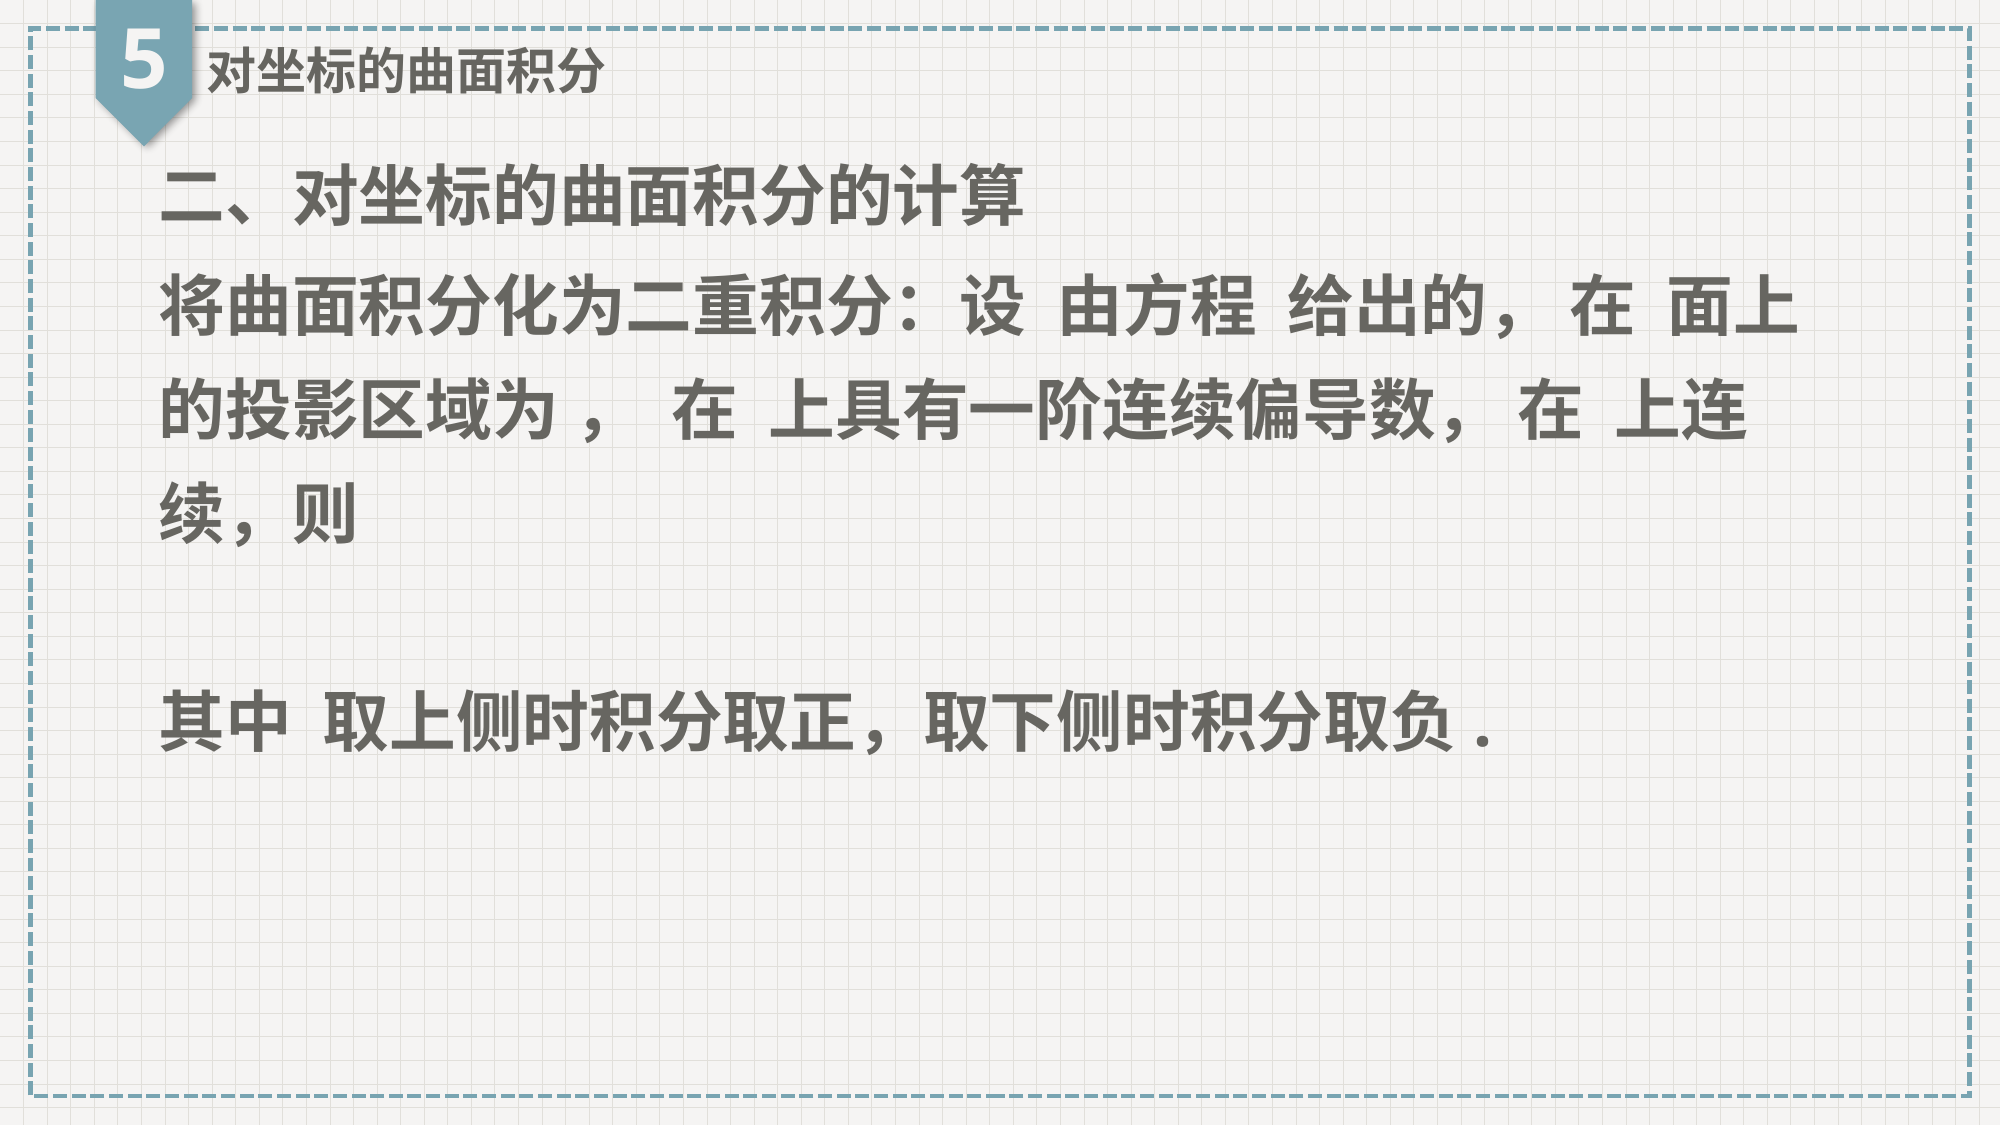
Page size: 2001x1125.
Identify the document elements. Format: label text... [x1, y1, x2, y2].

list 对坐标的曲面积分 [192, 35, 883, 112]
list 5 [95, 0, 193, 123]
text_box 二、对坐标的曲面积分的计算 [143, 122, 1704, 242]
